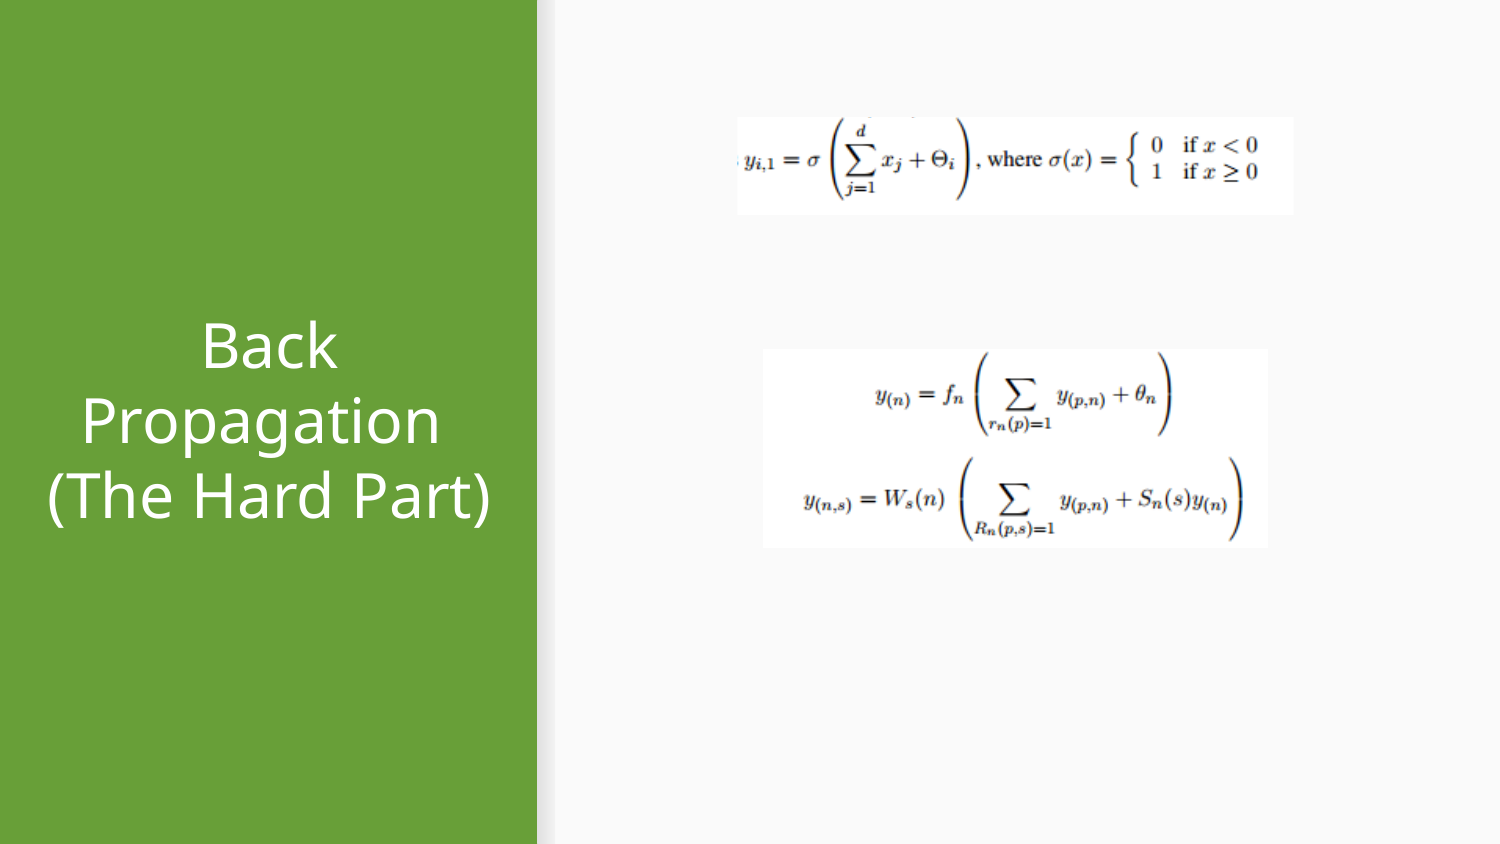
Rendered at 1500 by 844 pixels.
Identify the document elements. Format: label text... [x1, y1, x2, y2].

picture [737, 117, 1294, 216]
title Back Propagation (The Hard Part) [0, 0, 539, 837]
picture [763, 348, 1268, 548]
